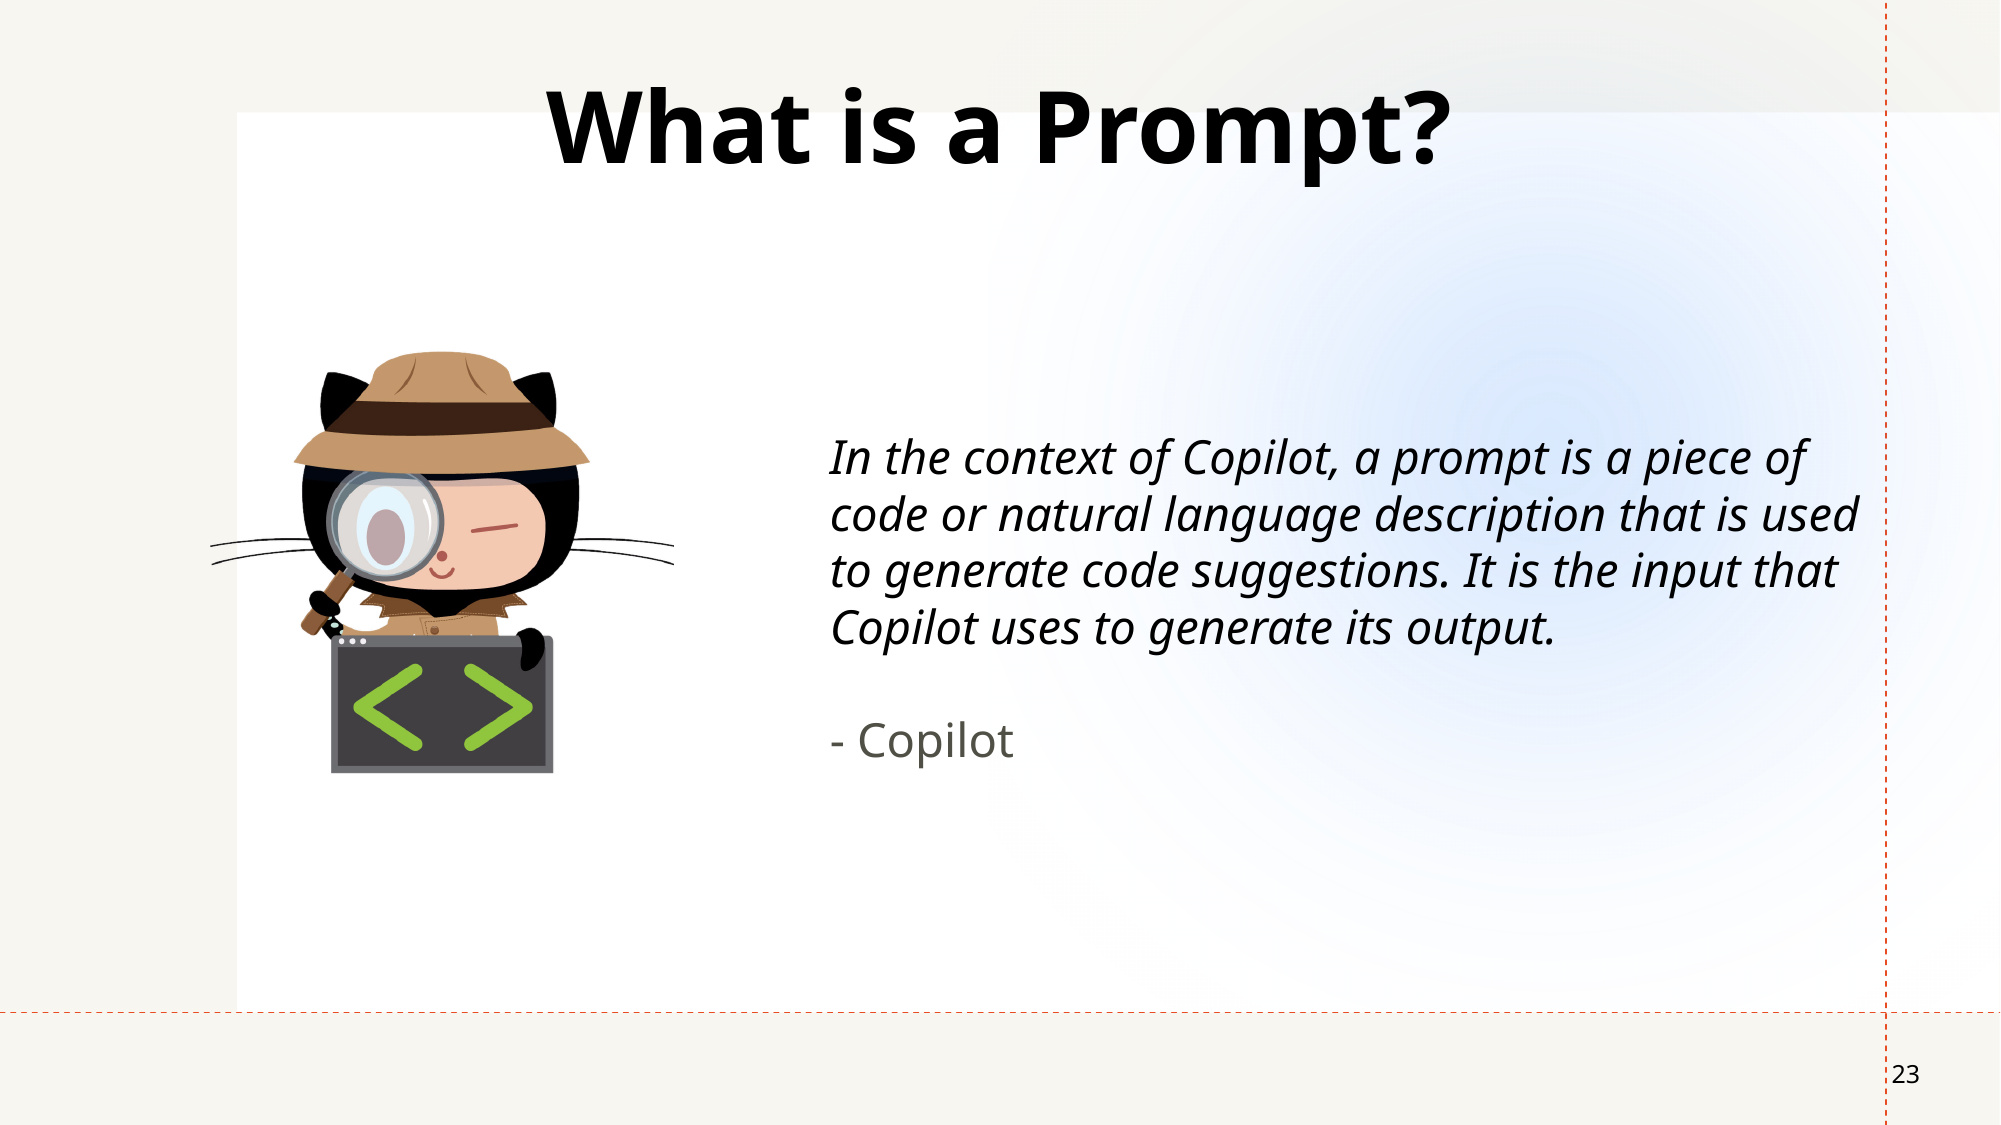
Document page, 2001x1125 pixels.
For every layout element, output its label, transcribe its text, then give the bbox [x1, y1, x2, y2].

picture [988, 0, 2001, 1009]
text_box What is a Prompt? [0, 56, 2000, 192]
slide_number 23 [1871, 1038, 1992, 1125]
text_box In the context of Copilot, a prompt is a piece of code or natural language description that is used to generate code suggestions. It is the input that Copilot uses to generate its output. - Copilot [809, 407, 1890, 884]
picture [210, 350, 674, 774]
